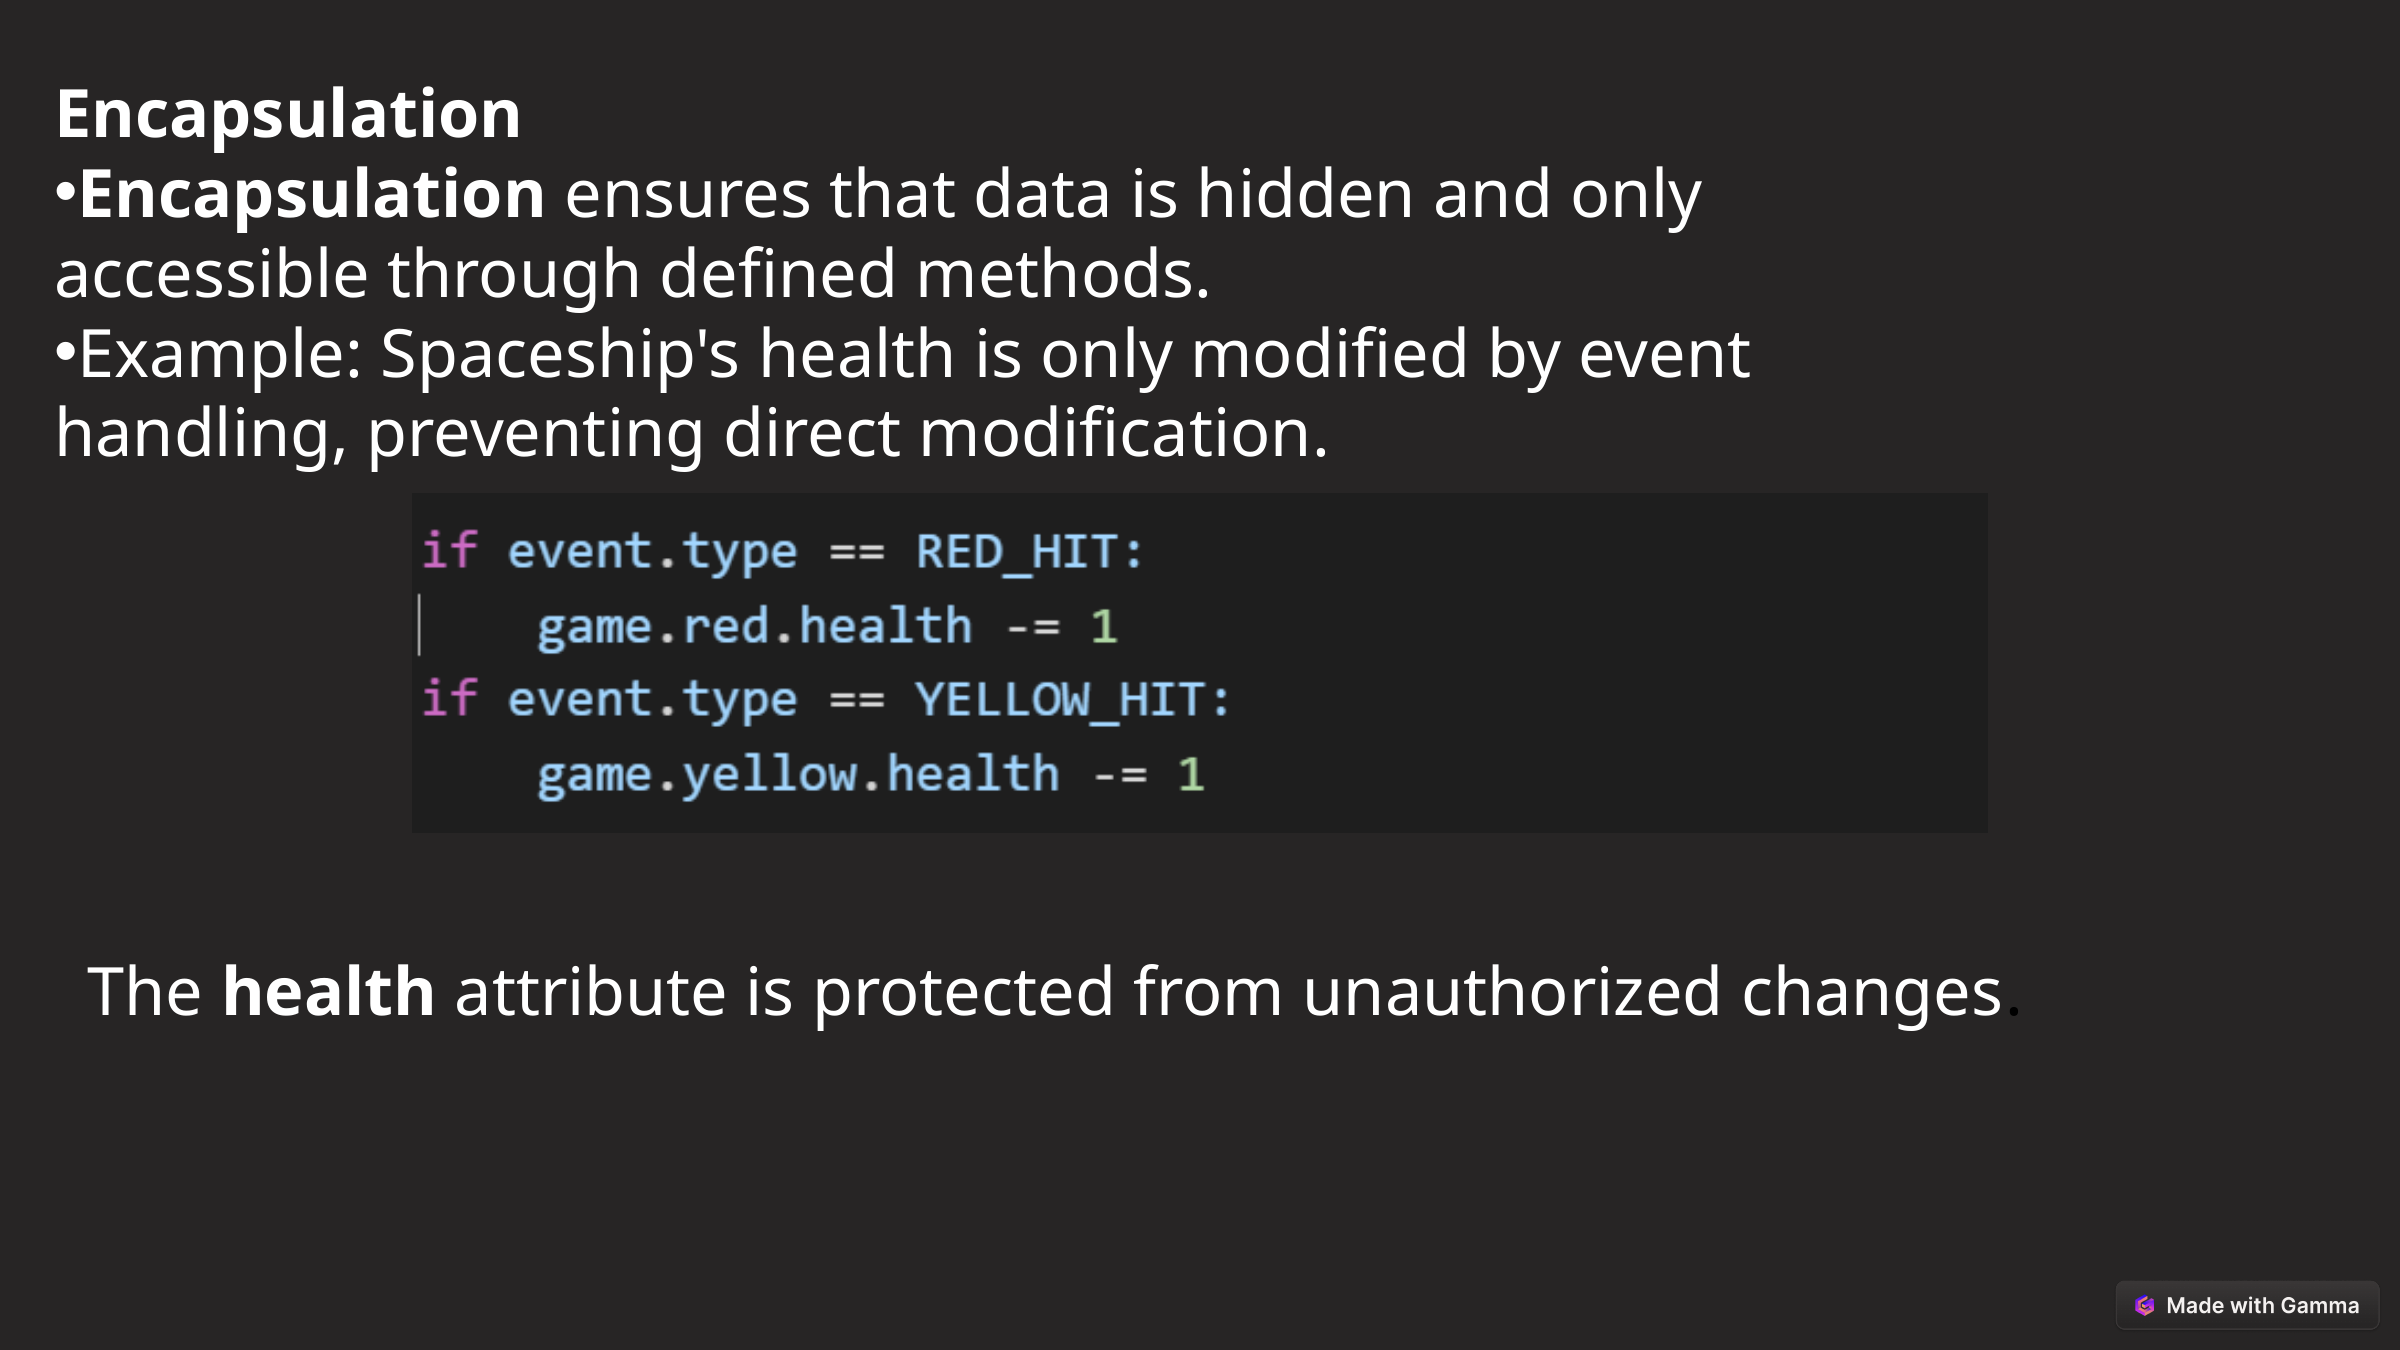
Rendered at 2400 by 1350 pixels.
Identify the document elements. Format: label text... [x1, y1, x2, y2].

picture [2106, 1271, 2389, 1339]
text_box Encapsulation Encapsulation ensures that data is hidden and only accessible through defined methods. Example: Spaceship's health is only modified by event handling, preventing direct modification. [39, 63, 1800, 478]
picture [412, 493, 1988, 833]
text_box The health attribute is protected from unauthorized changes. [72, 941, 2154, 1037]
